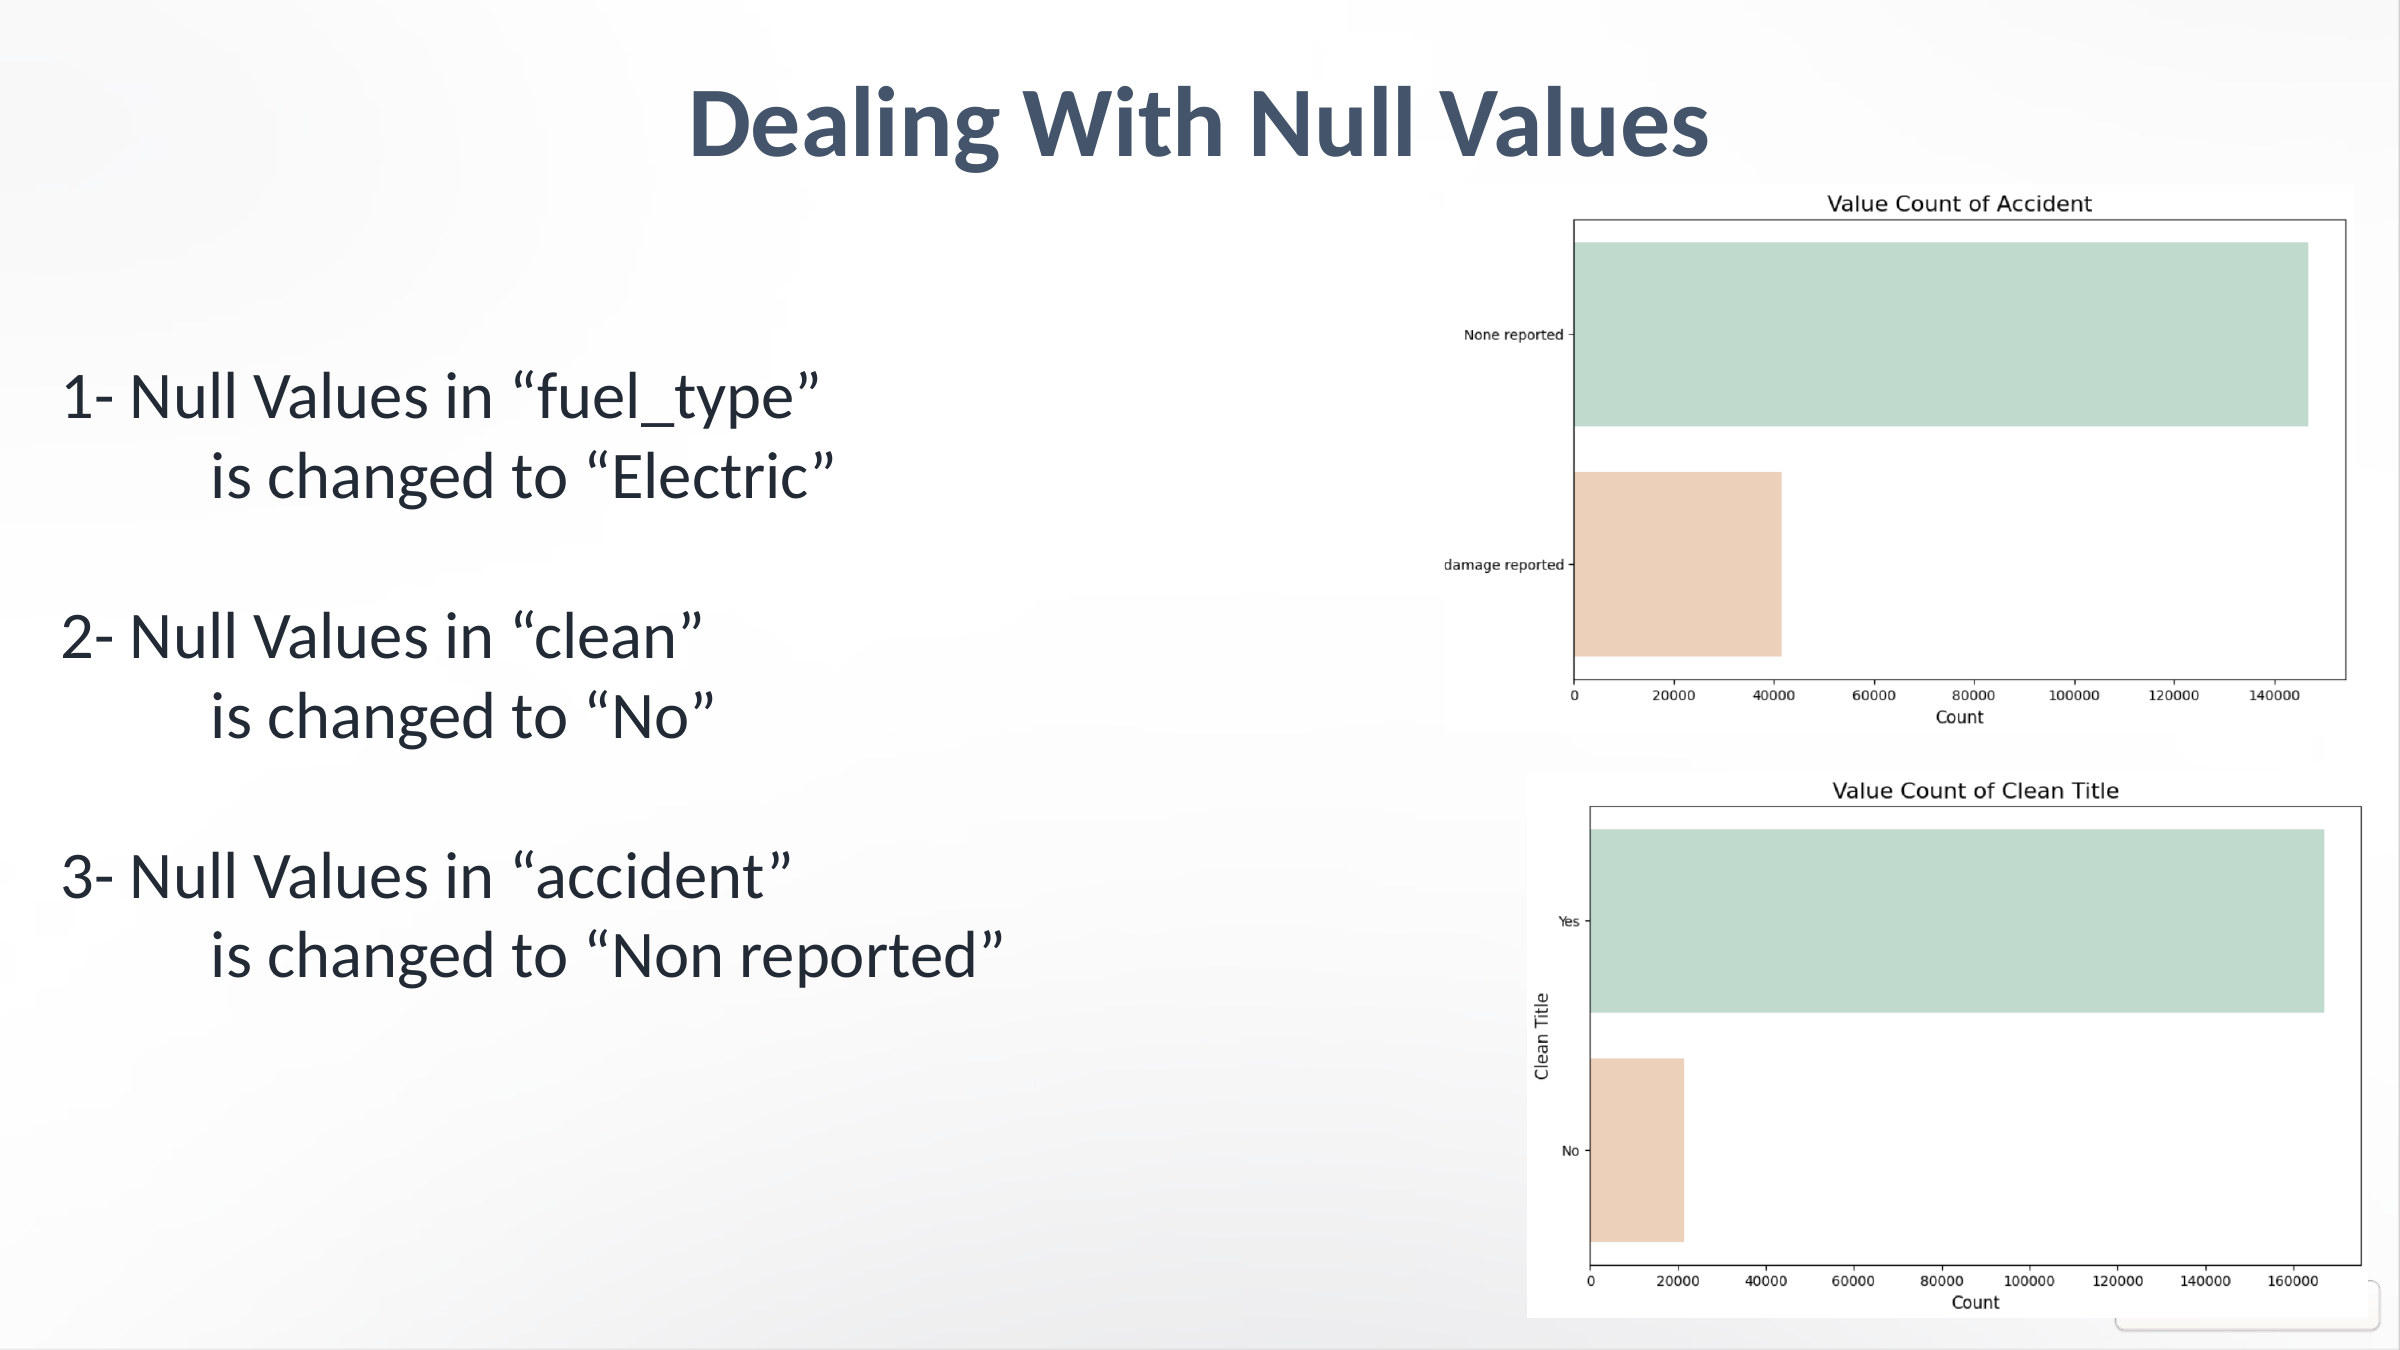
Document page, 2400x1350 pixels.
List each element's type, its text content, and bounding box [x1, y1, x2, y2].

picture [1444, 184, 2354, 731]
text_box Dealing With Null Values [624, 48, 1776, 184]
picture [1527, 772, 2389, 1339]
text_box 1- Null Values in “fuel_type” is changed to “Electric” 2- Null Values in “clean” is changed to “No” 3- Null Values in “accident” is changed to “Non reported” [46, 344, 1200, 999]
